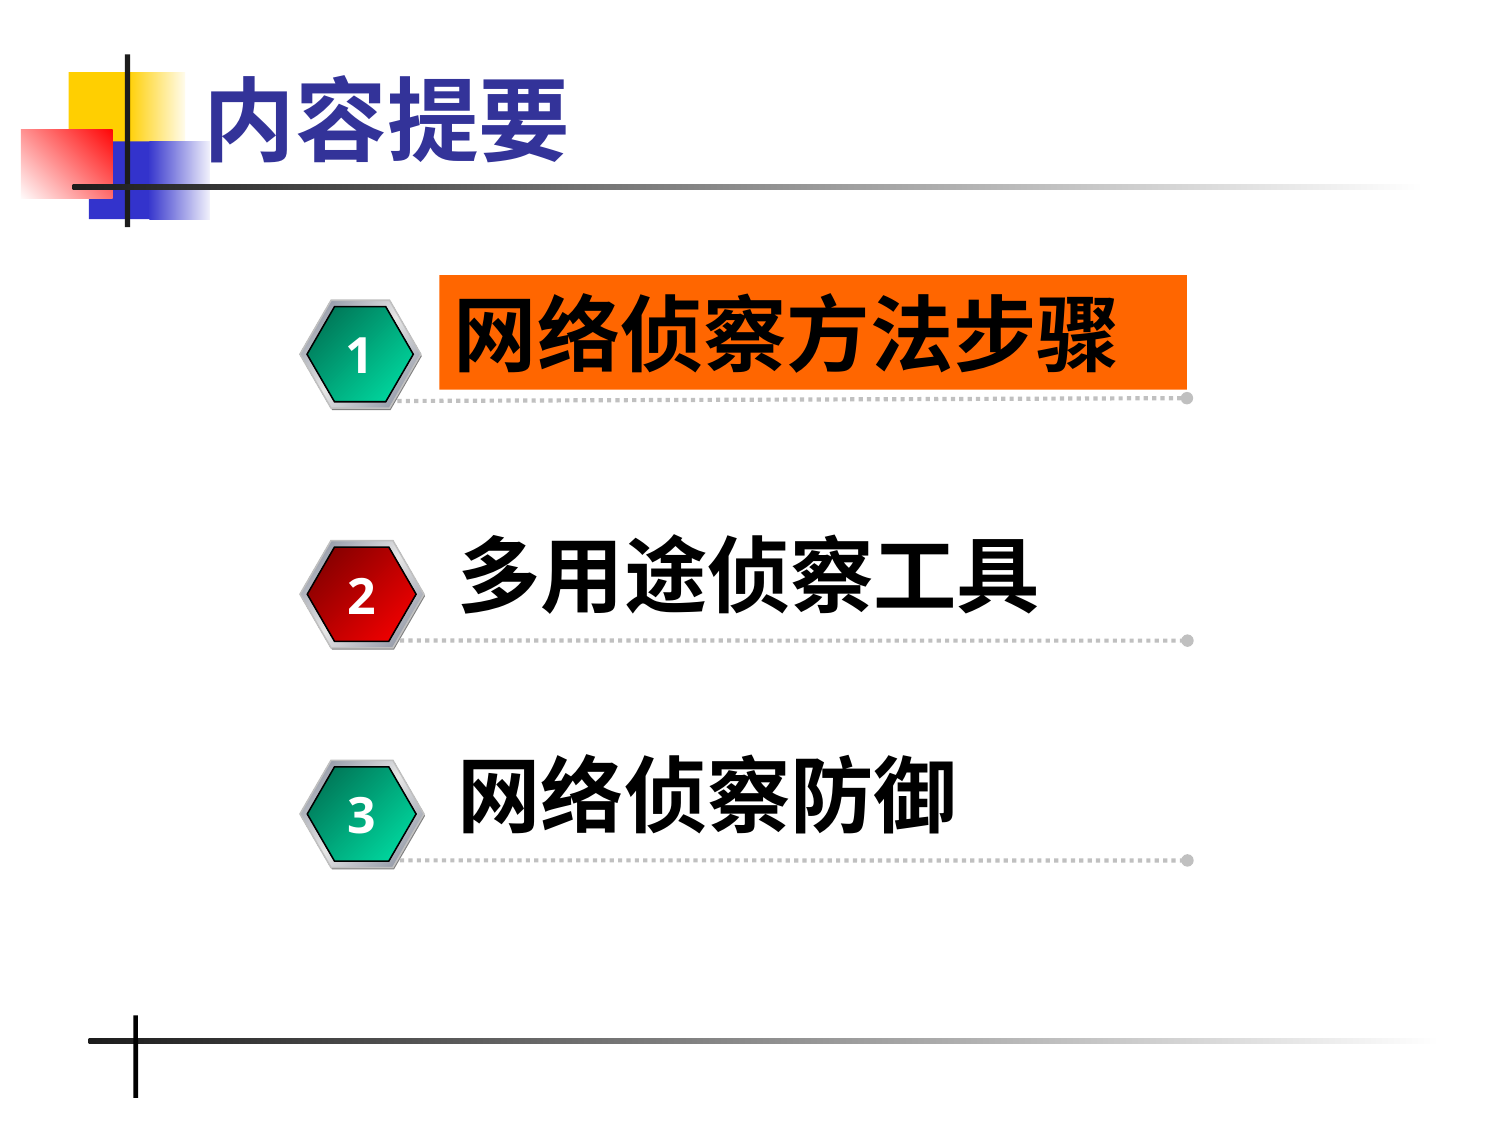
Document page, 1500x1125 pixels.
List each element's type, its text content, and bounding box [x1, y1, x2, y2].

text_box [299, 299, 423, 411]
text_box 网络侦察方法步骤 [439, 275, 1187, 390]
text_box [1180, 391, 1194, 405]
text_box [299, 515, 1259, 650]
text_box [299, 735, 1188, 870]
title 内容提要 [188, 23, 1468, 181]
